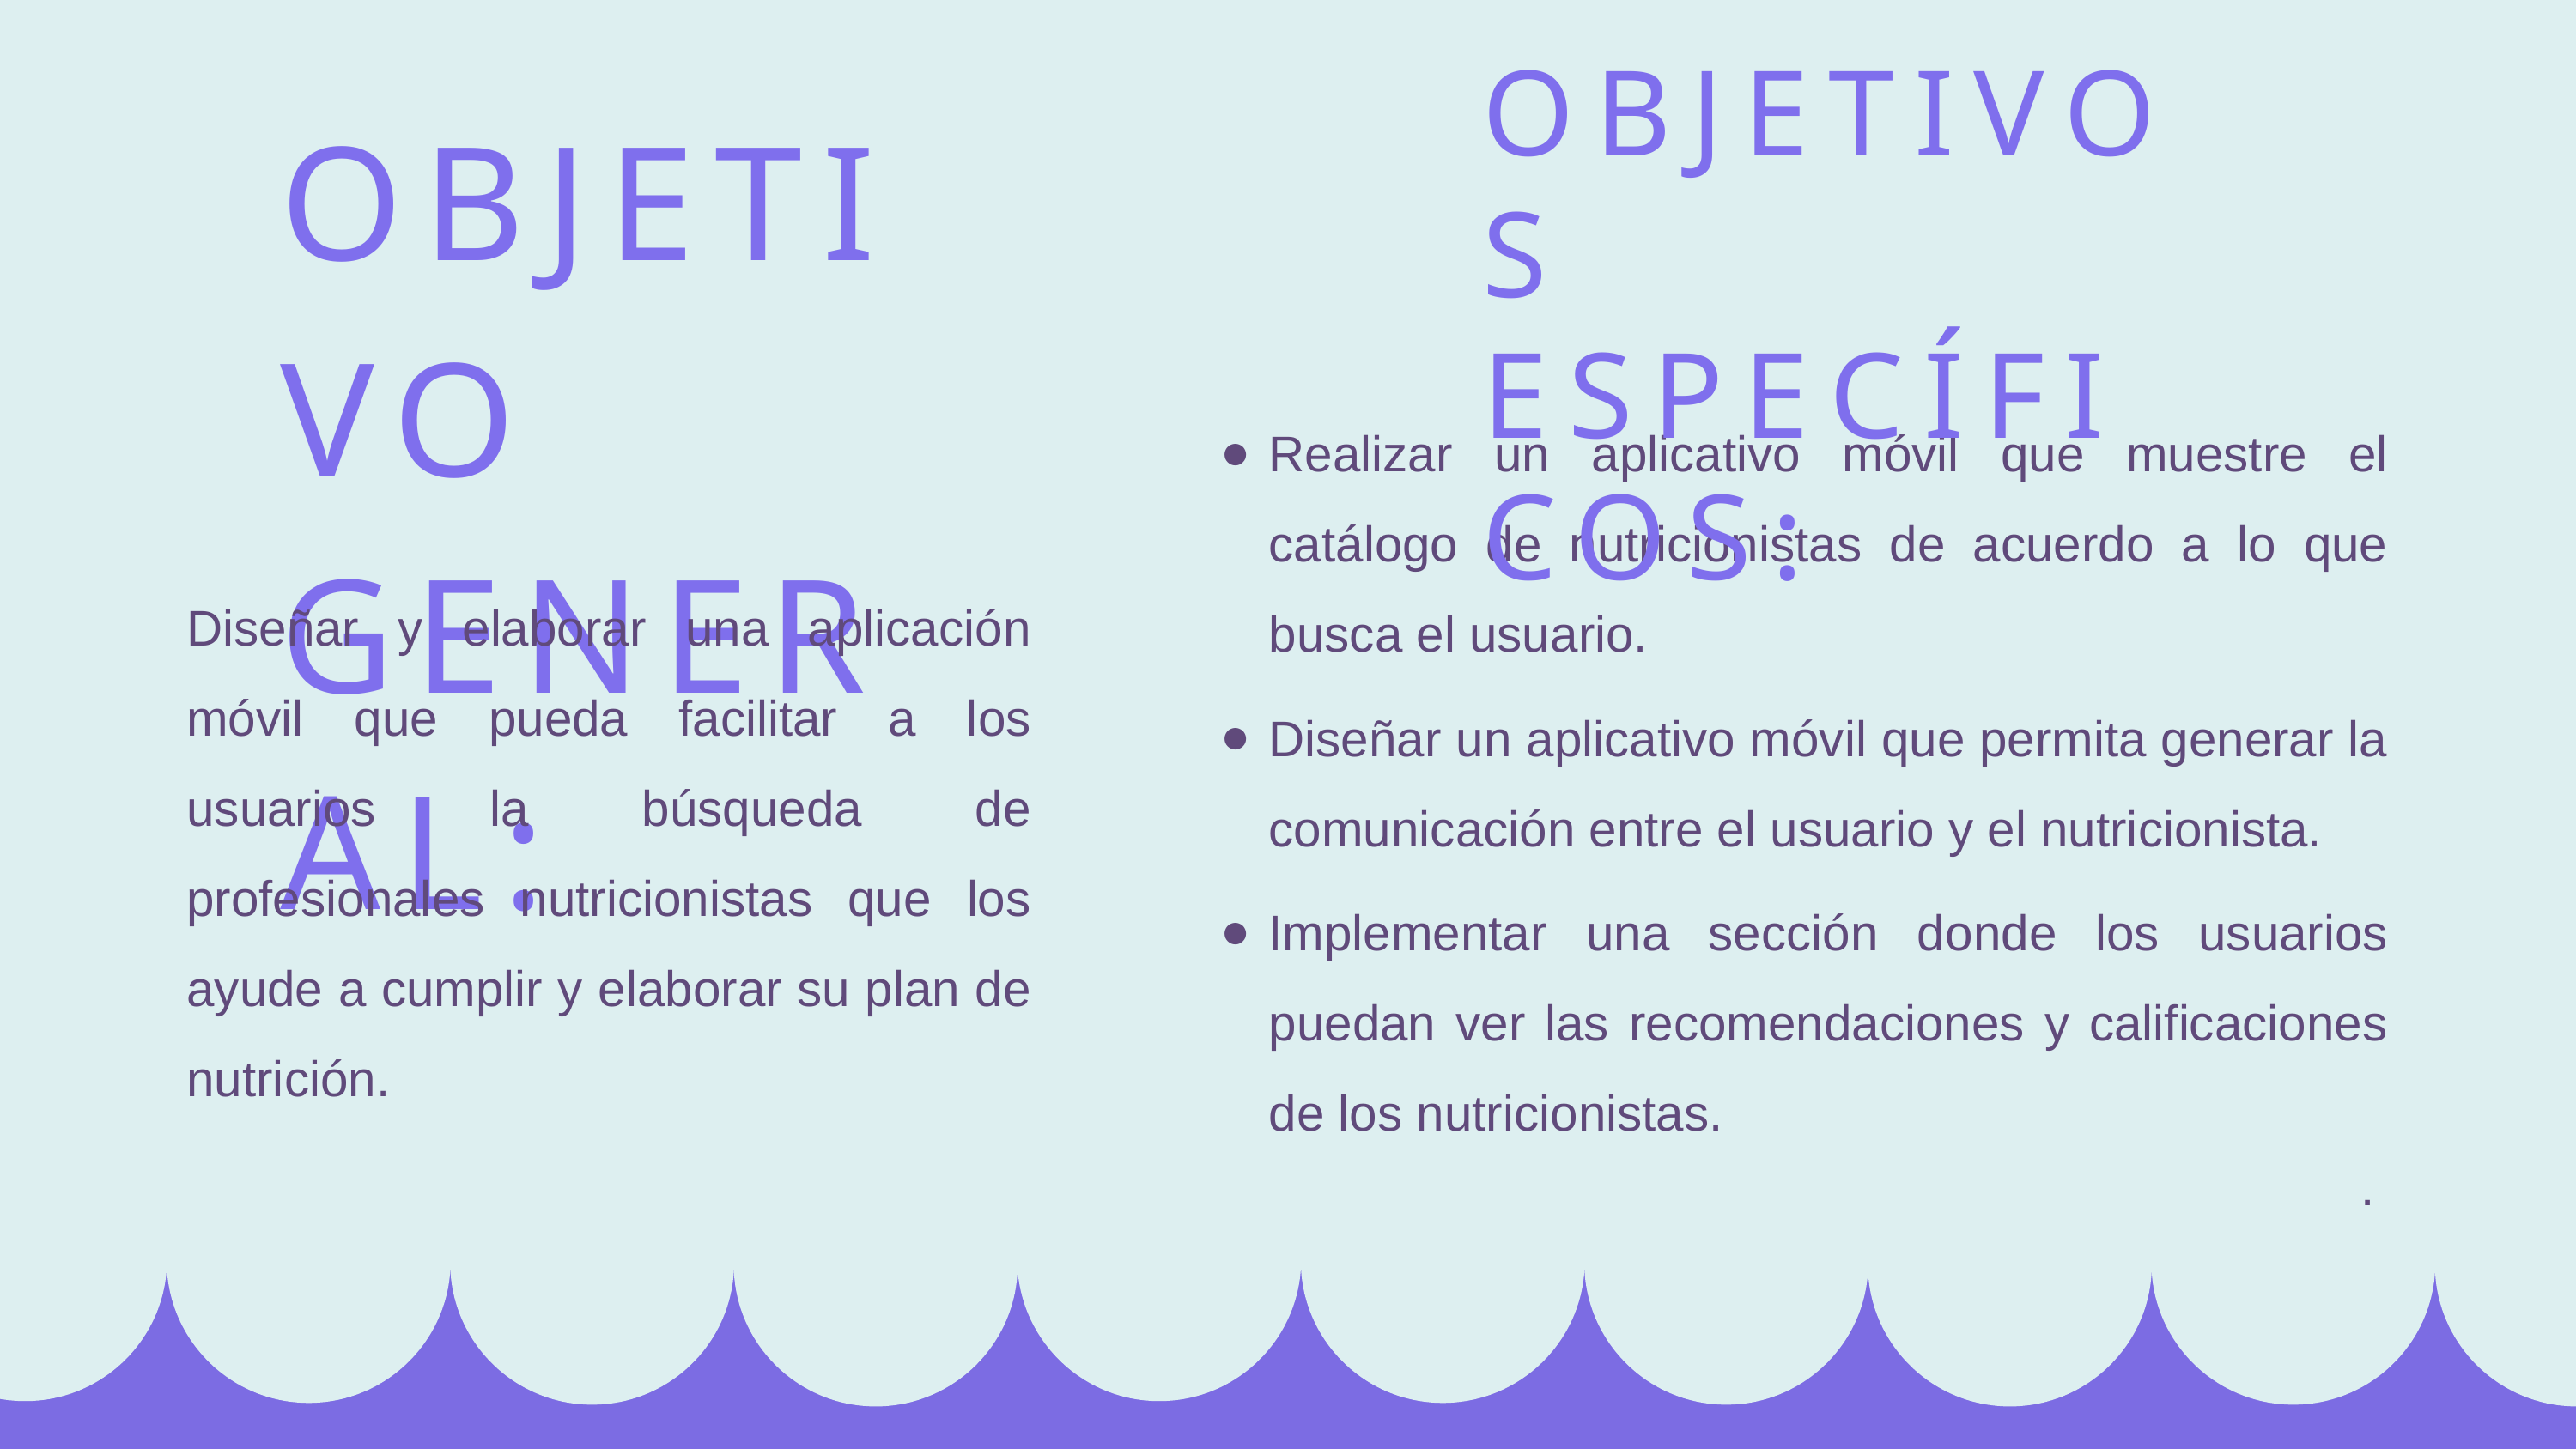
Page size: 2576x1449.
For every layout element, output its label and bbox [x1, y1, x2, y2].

text_box [0, 0, 2576, 1271]
text_box [0, 1281, 2576, 1409]
